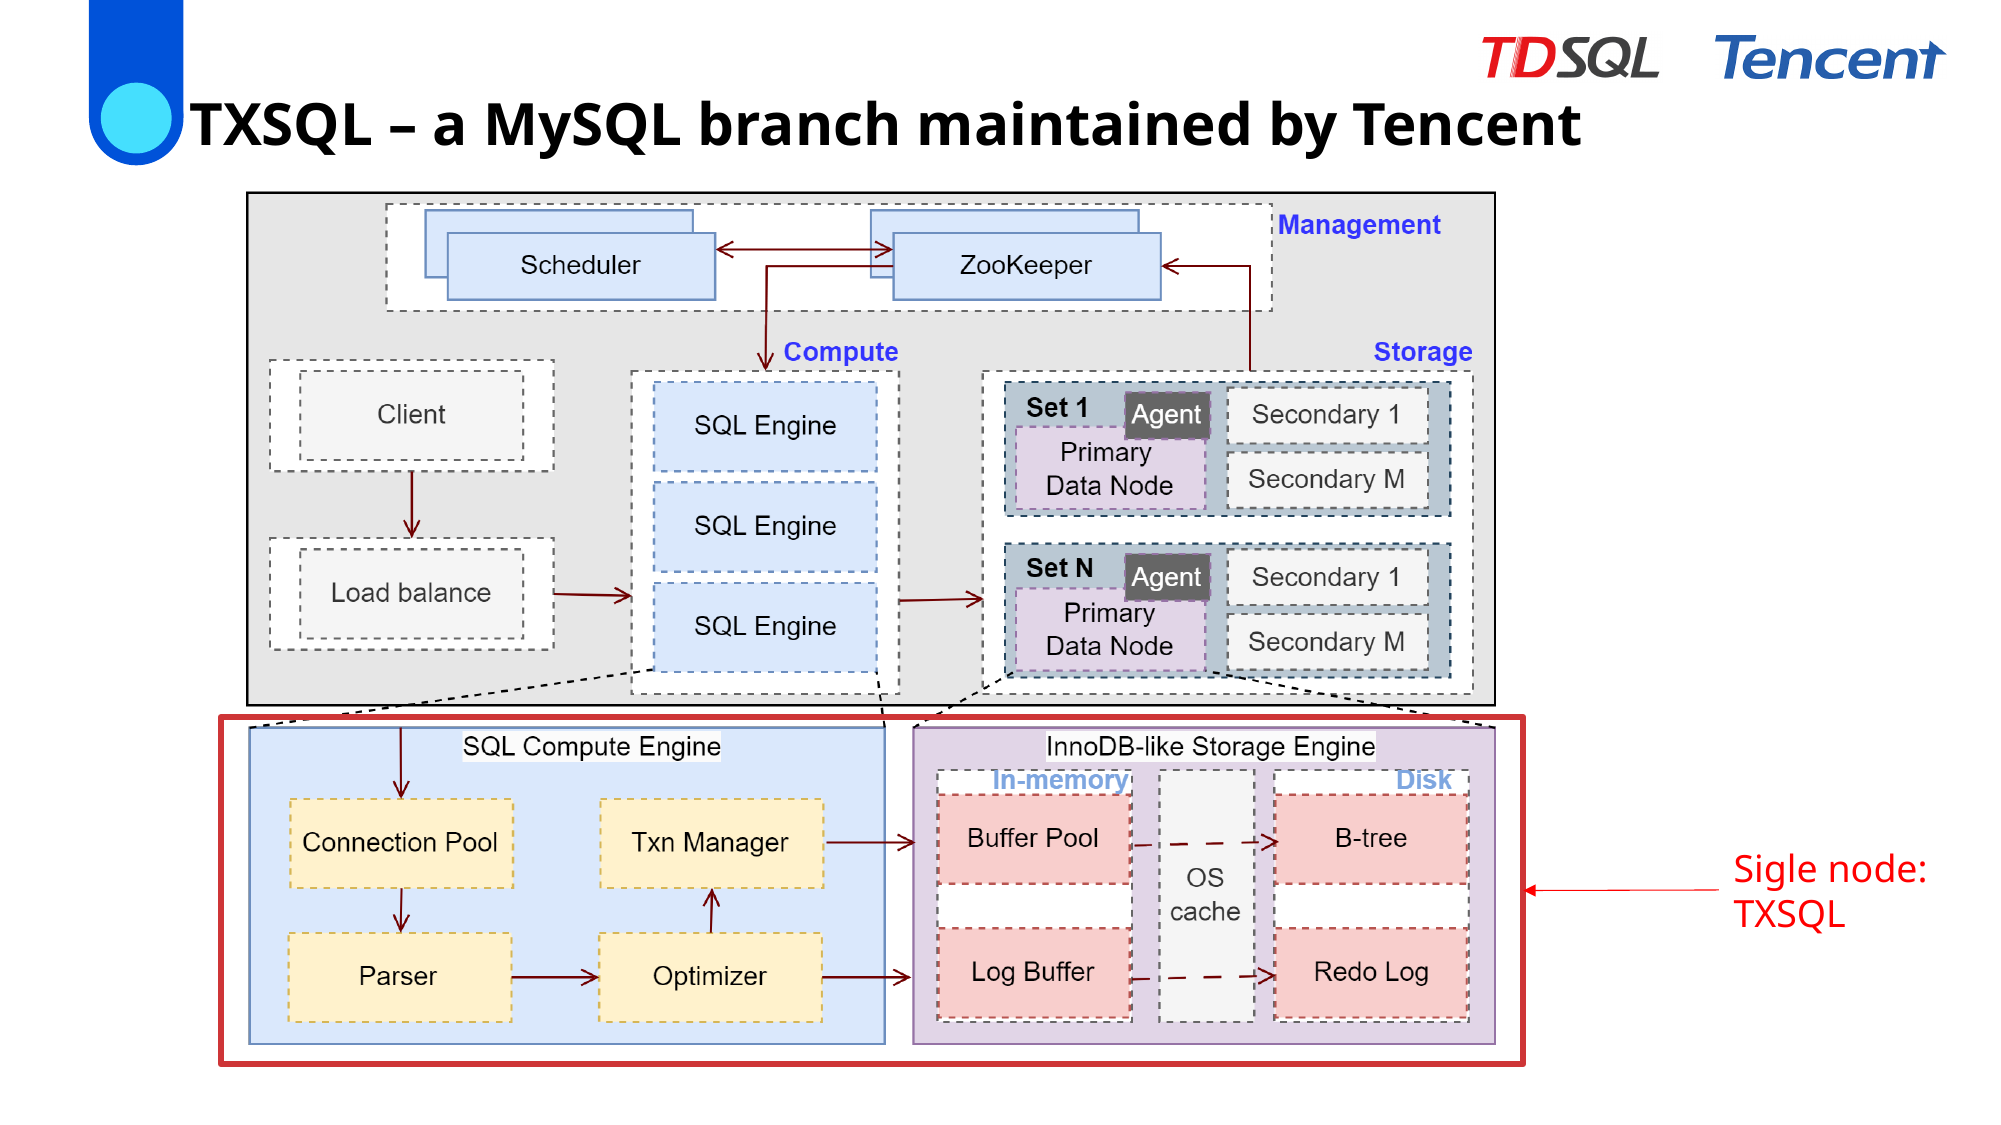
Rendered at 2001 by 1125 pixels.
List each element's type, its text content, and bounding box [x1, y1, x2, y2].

picture [1478, 31, 1663, 83]
text_box TXSQL – a MySQL branch maintained by Tencent [184, 80, 1599, 165]
text_box [220, 717, 1524, 1064]
picture [246, 180, 1498, 1045]
text_box Sigle node: TXSQL [1718, 837, 1943, 943]
picture [1715, 35, 1947, 79]
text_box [88, 0, 184, 166]
